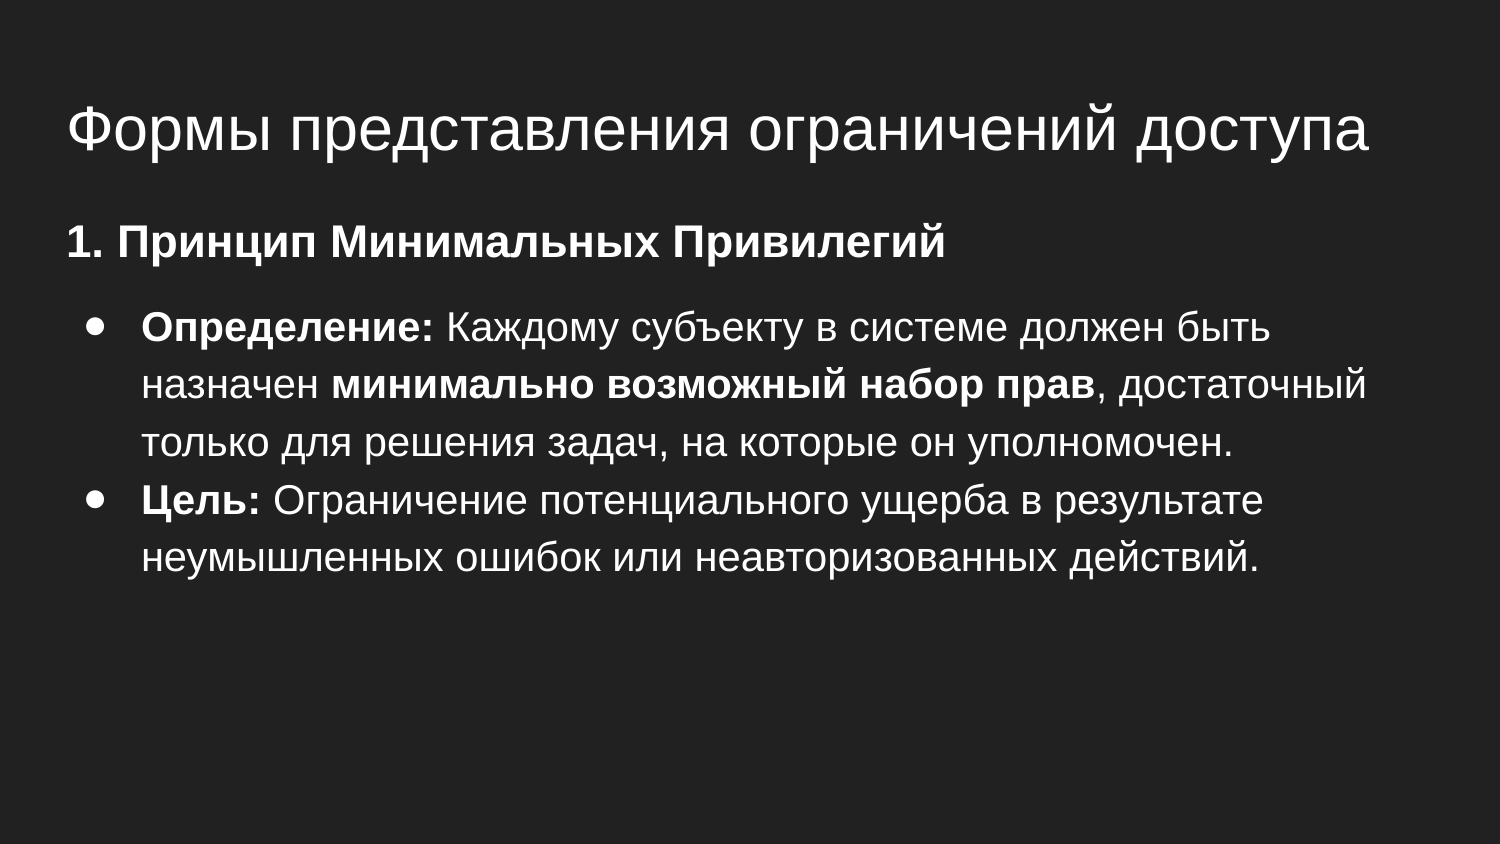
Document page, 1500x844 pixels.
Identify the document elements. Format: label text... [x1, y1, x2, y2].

title Формы представления ограничений доступа [51, 72, 1449, 167]
list 1. Принцип Минимальных Привилегий Определение: Каждому субъекту в системе должен быть назначен минимально возможный набор прав, достаточный только для решения задач, на которые он уполномочен. Цель: Ограничение потенциального ущерба в результате неумышленных ошибок или неавторизованных действий. [51, 189, 1449, 750]
